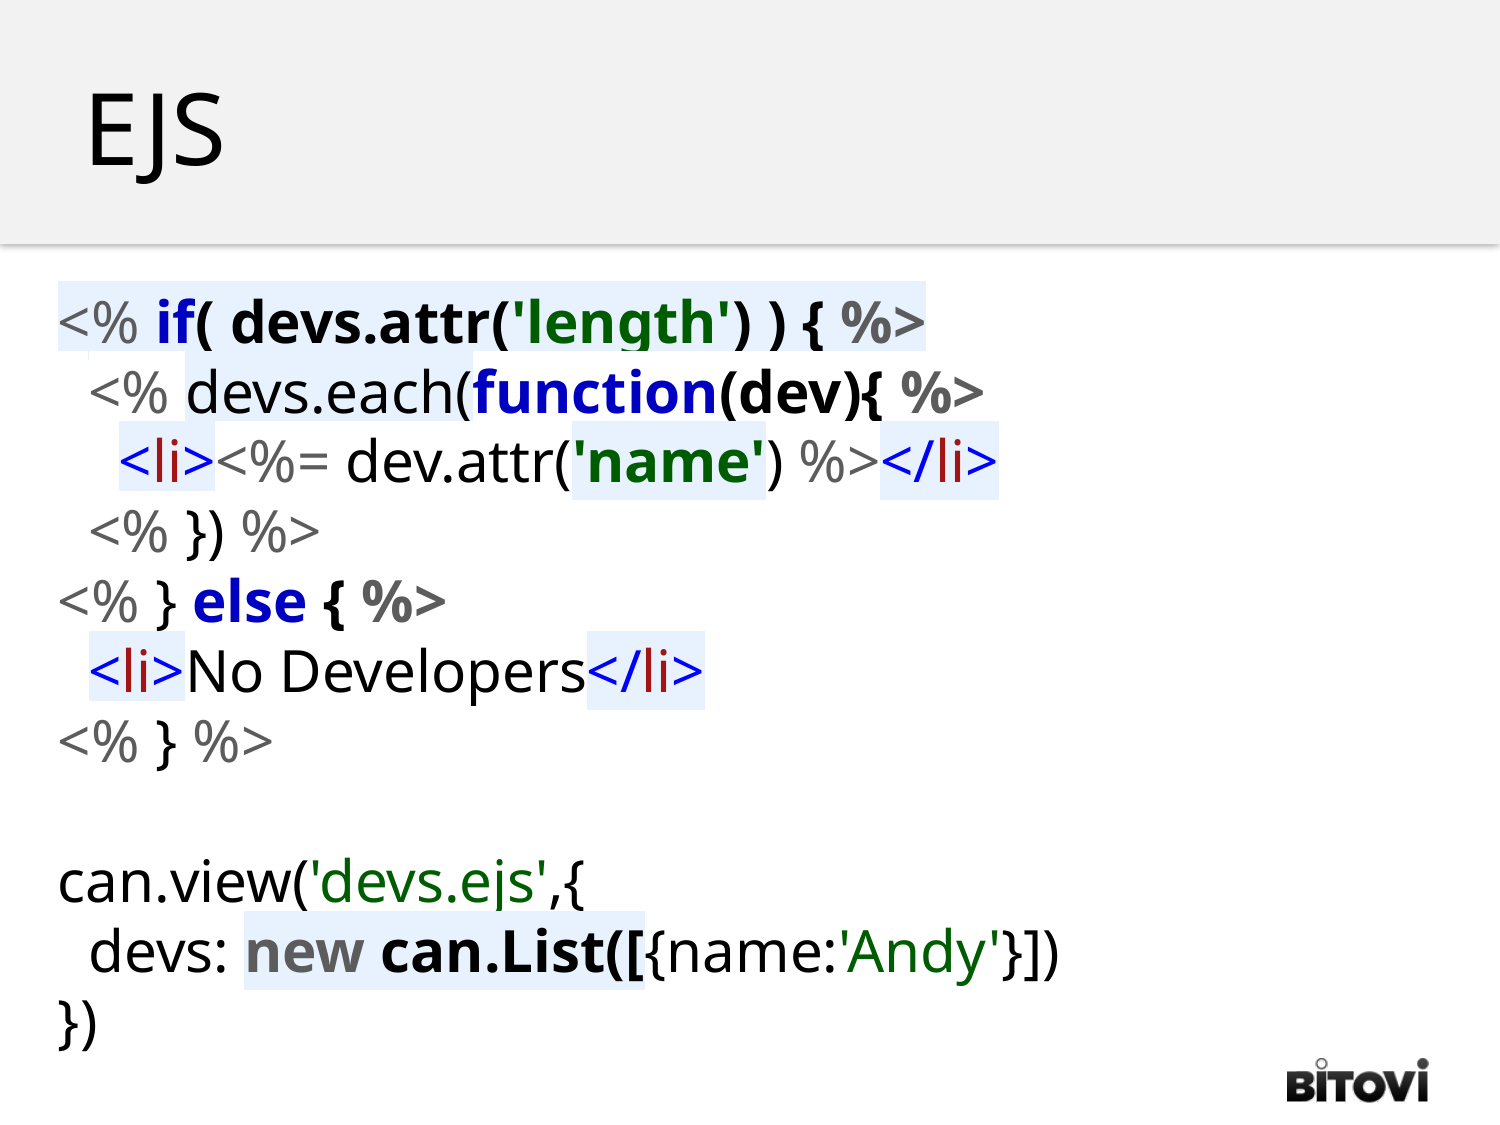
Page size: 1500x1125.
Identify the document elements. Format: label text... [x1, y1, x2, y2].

text_box <% if( devs.attr('length') ) { %> <% devs.each(function(dev){ %> <li><%= dev.attr('name') %></li> <% }) %> <% } else { %> <li>No Developers</li> <% } %> can.view('devs.ejs',{ devs: new can.List([{name:'Andy'}]) }) [44, 278, 1477, 1074]
picture [1287, 1074, 1429, 1104]
text_box [0, 0, 1500, 245]
text_box EJS [69, 57, 1442, 183]
